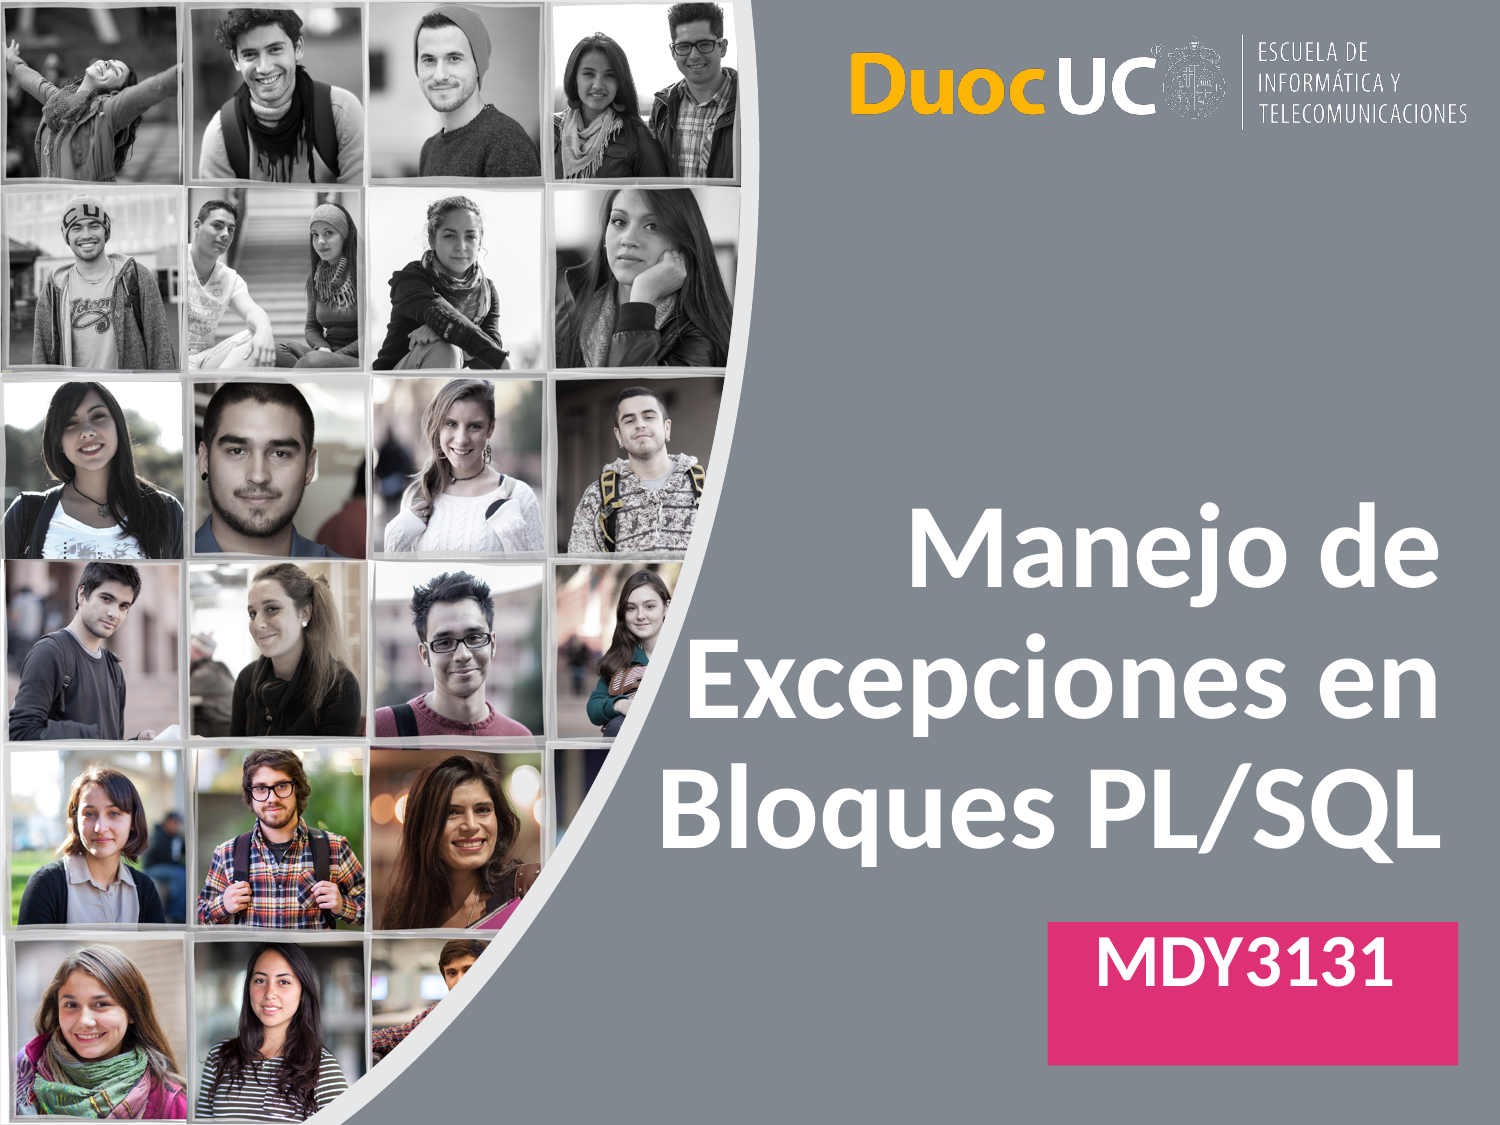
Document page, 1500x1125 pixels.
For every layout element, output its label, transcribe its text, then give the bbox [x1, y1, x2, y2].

picture [851, 34, 1467, 131]
picture [0, 1, 742, 1124]
title Manejo de Excepciones en Bloques PL/SQL [287, 263, 1459, 883]
subtitle MDY3131 [1047, 922, 1459, 1066]
